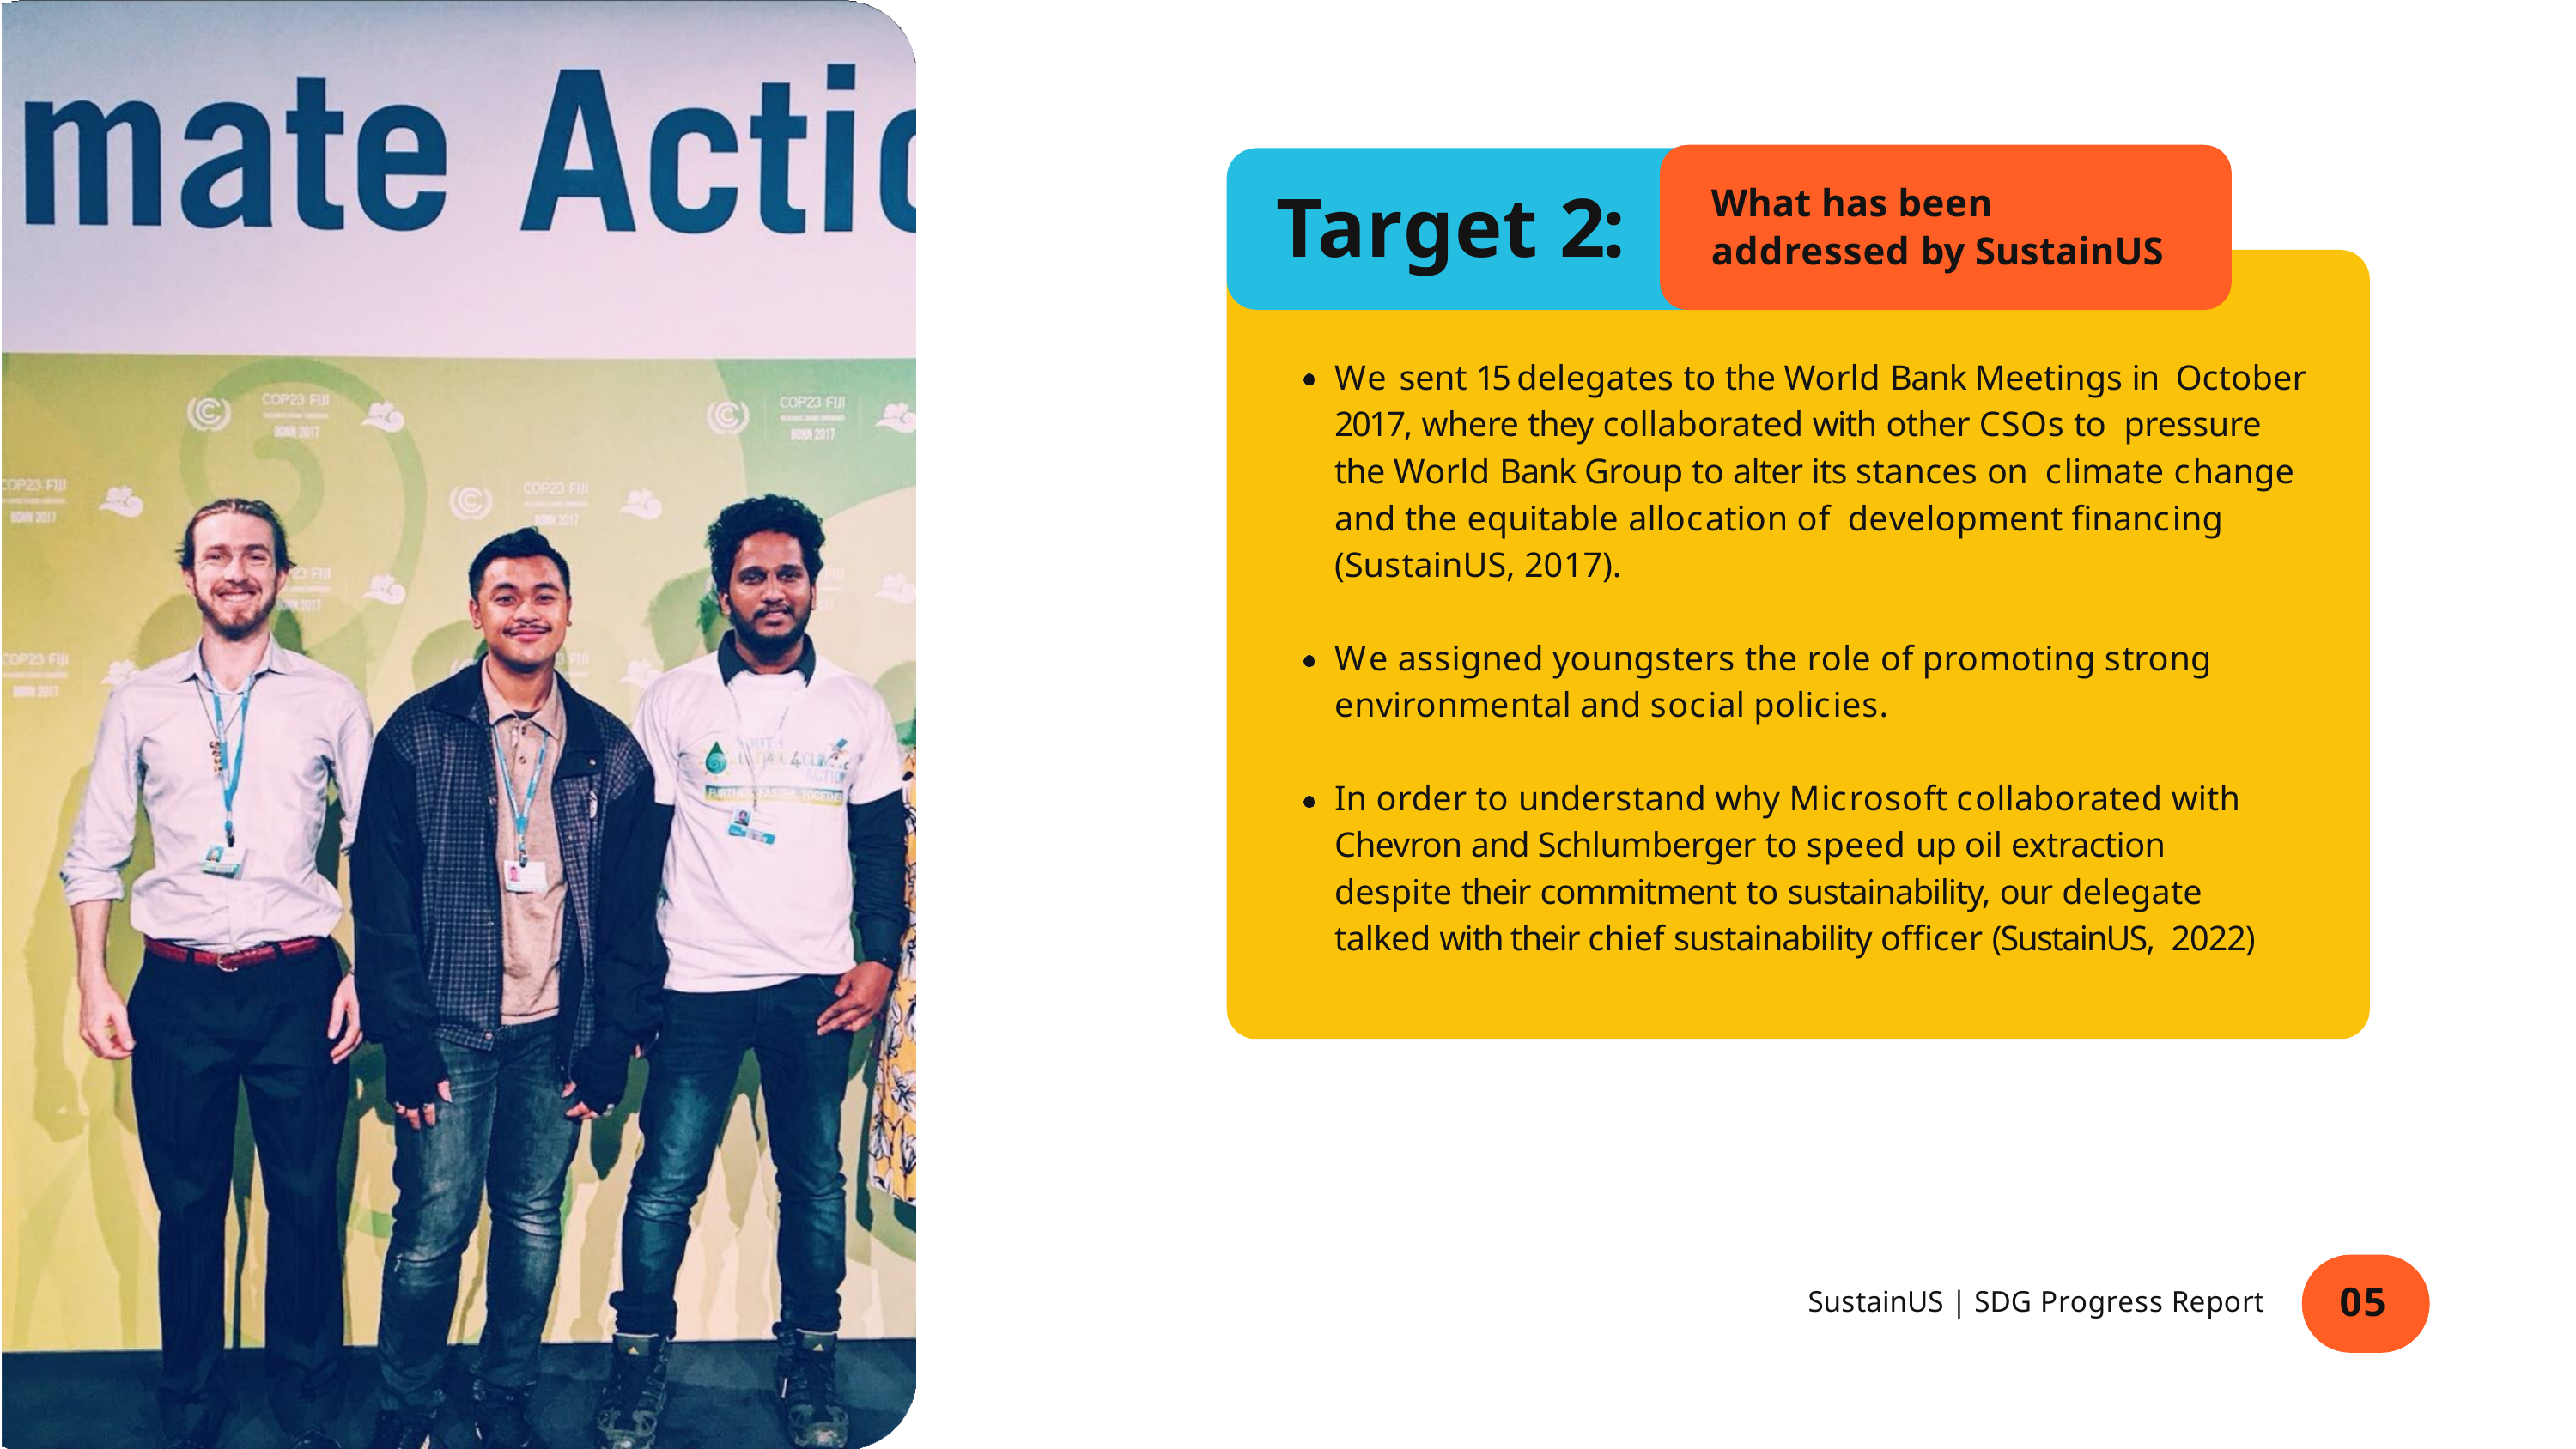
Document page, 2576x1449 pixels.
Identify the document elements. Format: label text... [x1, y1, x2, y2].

title Target 2: [1274, 174, 1642, 248]
text_box SustainUS | SDG Progress Report [1806, 1282, 2275, 1319]
text_box [2301, 1254, 2430, 1353]
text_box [1226, 249, 2371, 1040]
text_box [1660, 144, 2232, 248]
picture [0, 0, 916, 1449]
text_box What has been addressed by SustainUS [1709, 173, 2173, 248]
text_box [1226, 148, 1674, 249]
text_box 05 [2337, 1276, 2395, 1325]
